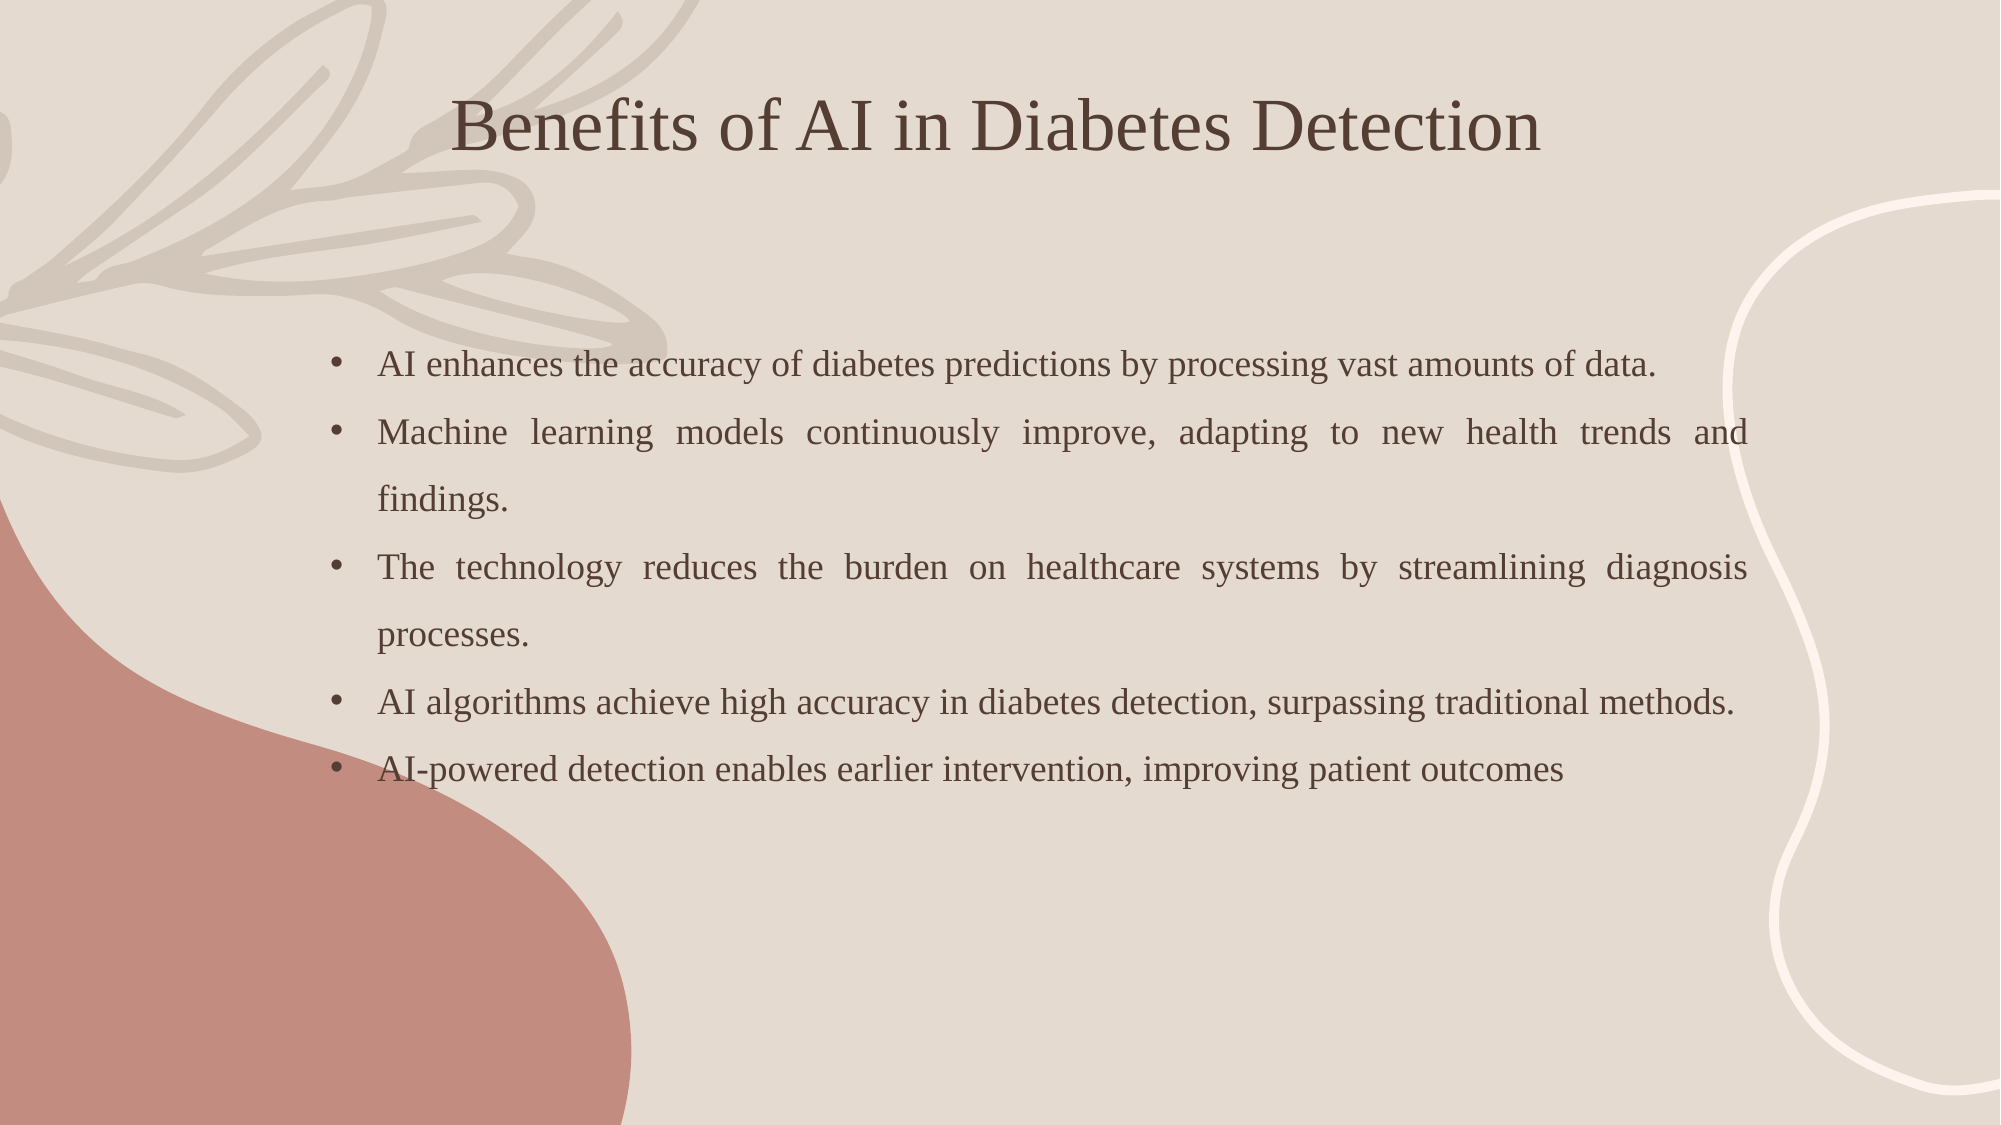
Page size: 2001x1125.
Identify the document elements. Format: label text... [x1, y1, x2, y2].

text_box AI enhances the accuracy of diabetes predictions by processing vast amounts of data. Machine learning models continuously improve, adapting to new health trends and findings. The technology reduces the burden on healthcare systems by streamlining diagnosis processes. AI algorithms achieve high accuracy in diabetes detection, surpassing traditional methods. AI-powered detection enables earlier intervention, improving patient outcomes [315, 309, 1765, 797]
title Benefits of AI in Diabetes Detection [435, 54, 1943, 199]
